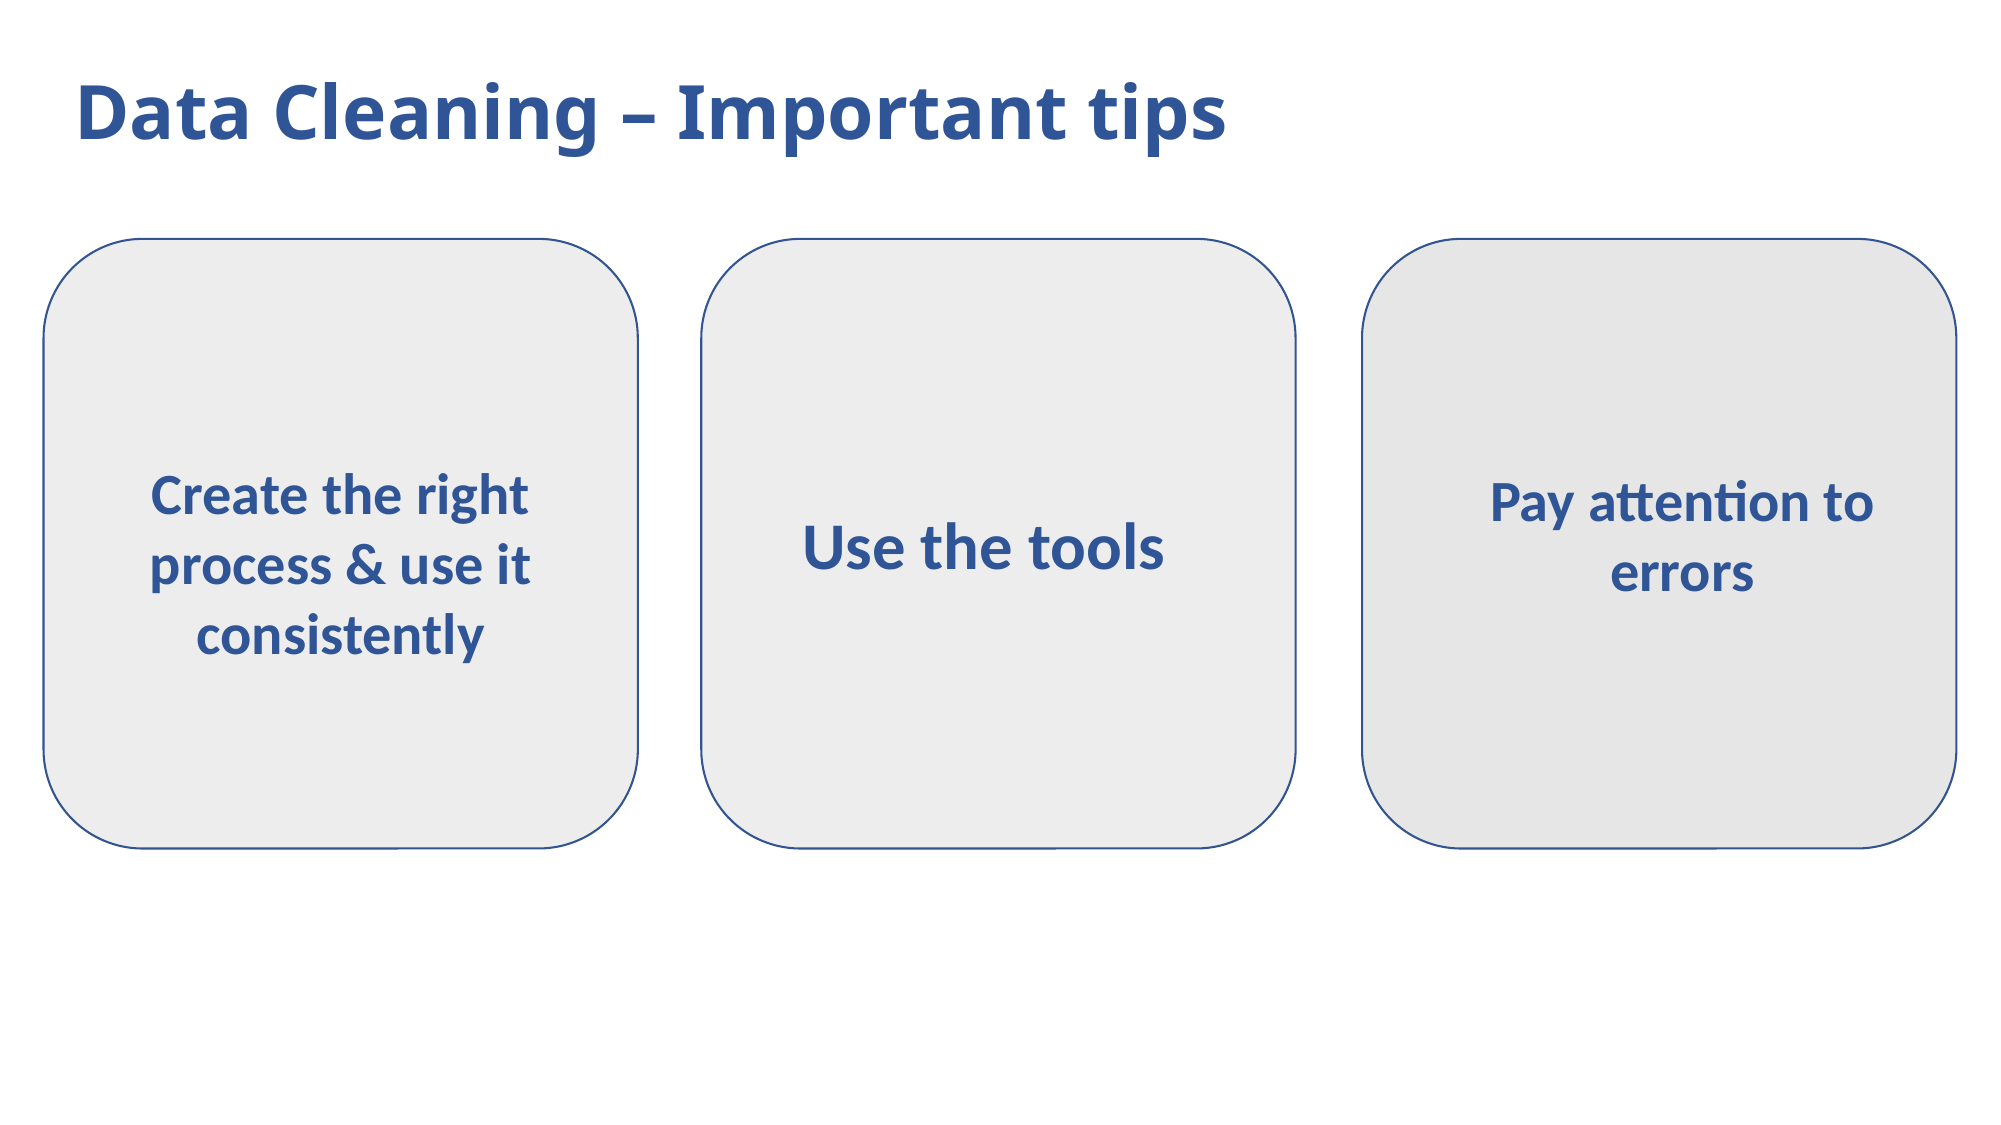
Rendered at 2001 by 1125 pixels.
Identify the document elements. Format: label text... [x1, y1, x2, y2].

text_box Data Cleaning – Important tips [59, 57, 1296, 163]
text_box Create the right process & use it consistently [88, 448, 594, 674]
text_box [1361, 237, 1958, 850]
text_box Pay attention to errors [1423, 455, 1942, 610]
text_box [42, 237, 639, 850]
text_box Use the tools [787, 495, 1257, 591]
text_box [700, 237, 1297, 850]
